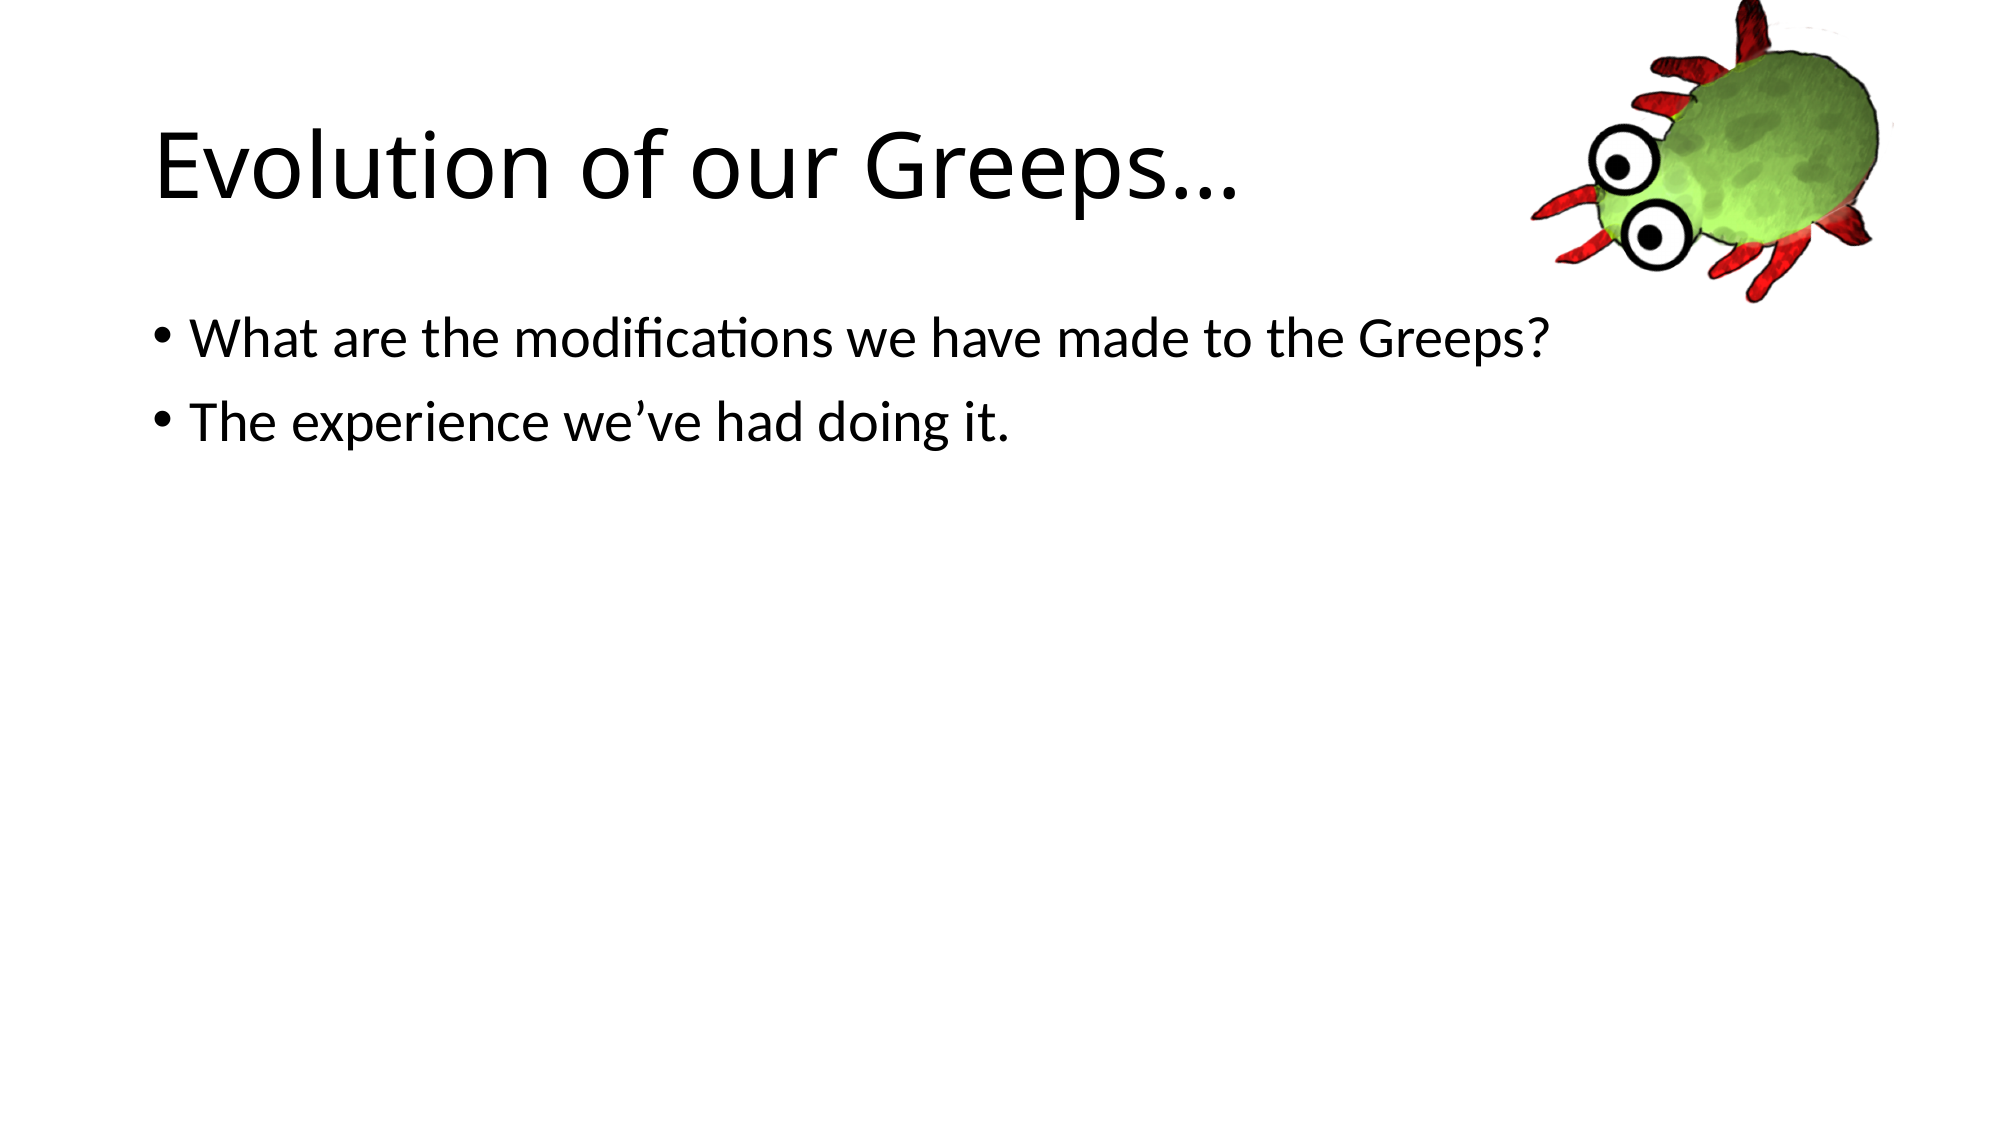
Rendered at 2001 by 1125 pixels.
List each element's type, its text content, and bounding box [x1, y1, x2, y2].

list What are the modifications we have made to the Greeps? The experience we’ve had doing it. [137, 299, 1863, 1014]
title Evolution of our Greeps… [137, 59, 1518, 278]
picture [1473, 0, 1938, 384]
